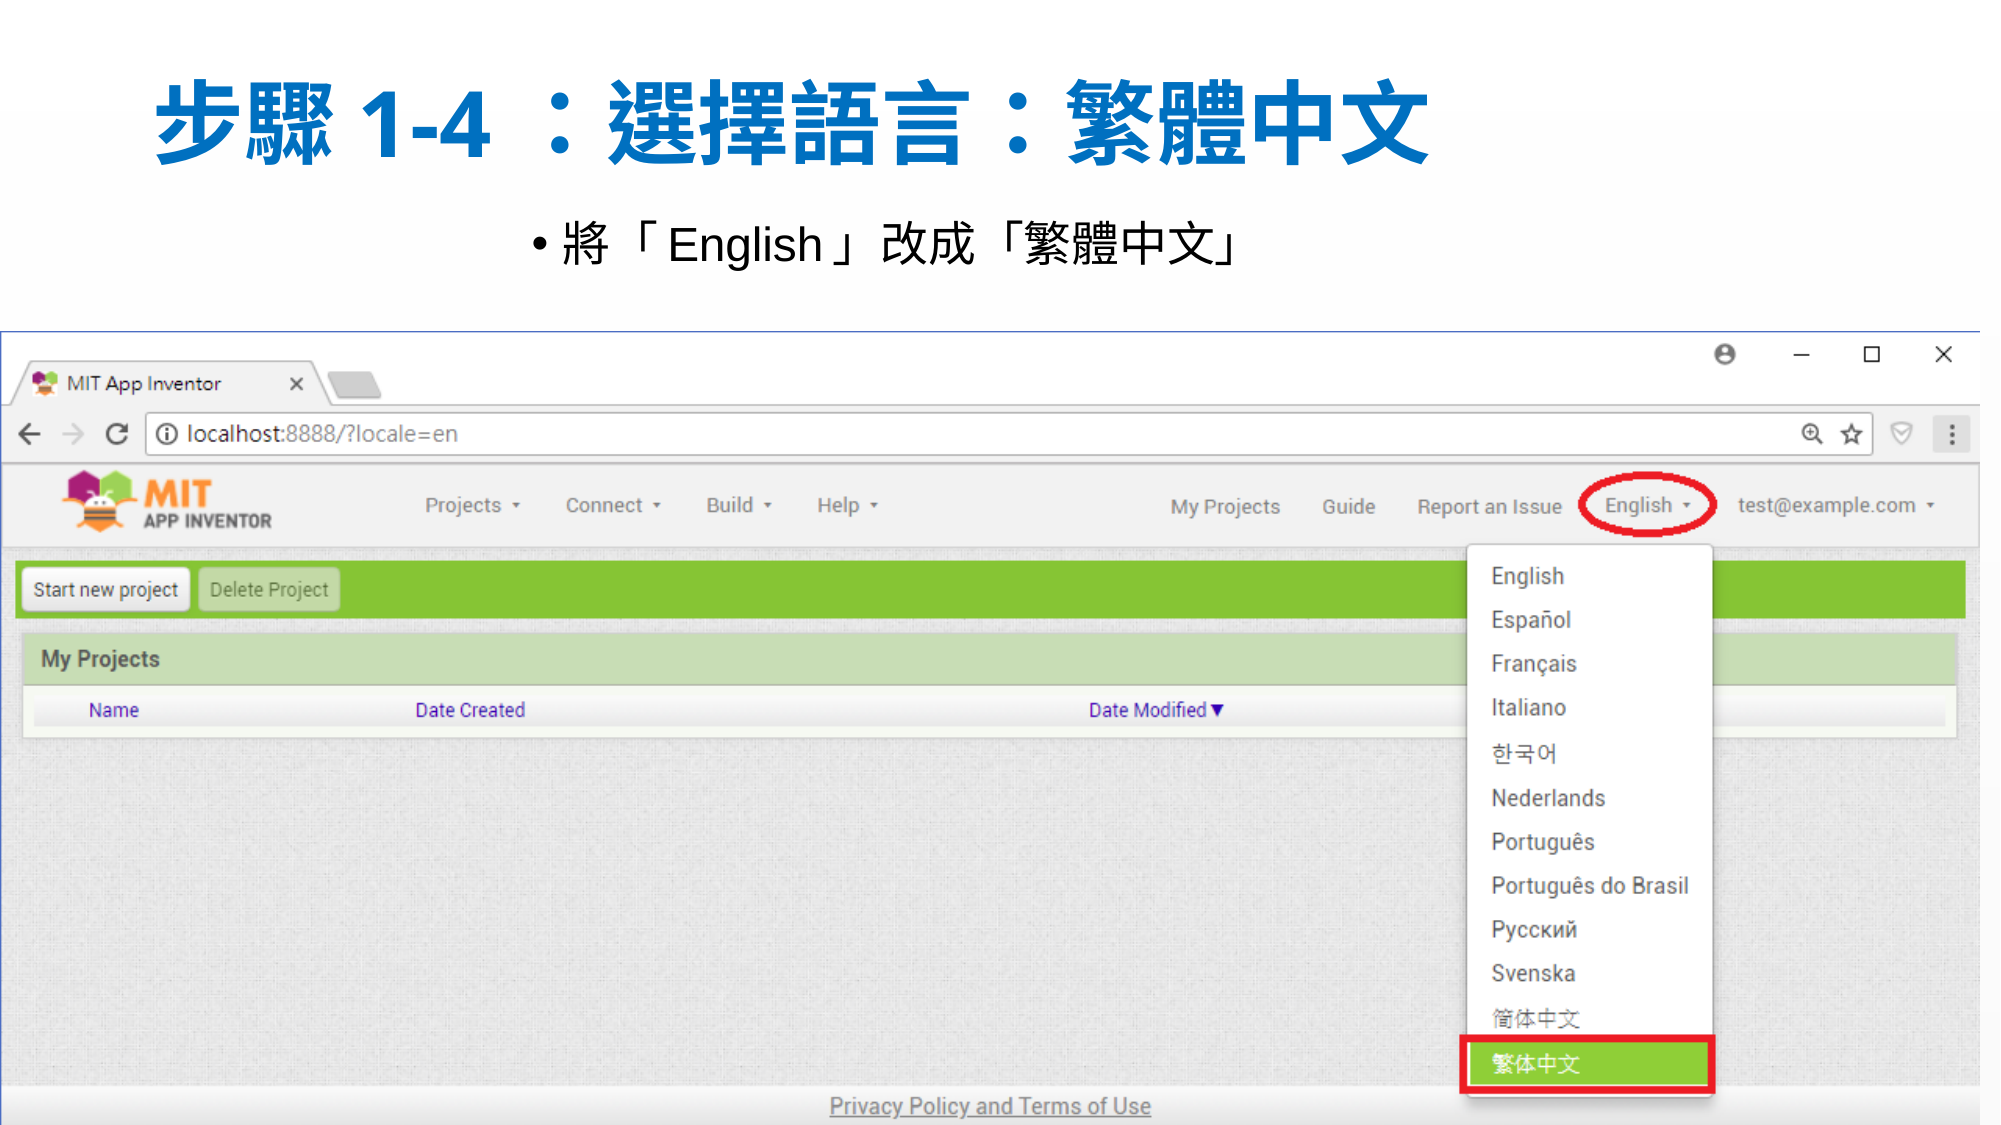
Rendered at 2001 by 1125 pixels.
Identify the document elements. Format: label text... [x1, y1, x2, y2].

picture [0, 331, 1980, 1125]
title 步驟1-4：選擇語言：繁體中文 [137, 59, 1863, 196]
list 將「English」改成「繁體中文」 [516, 212, 1413, 314]
